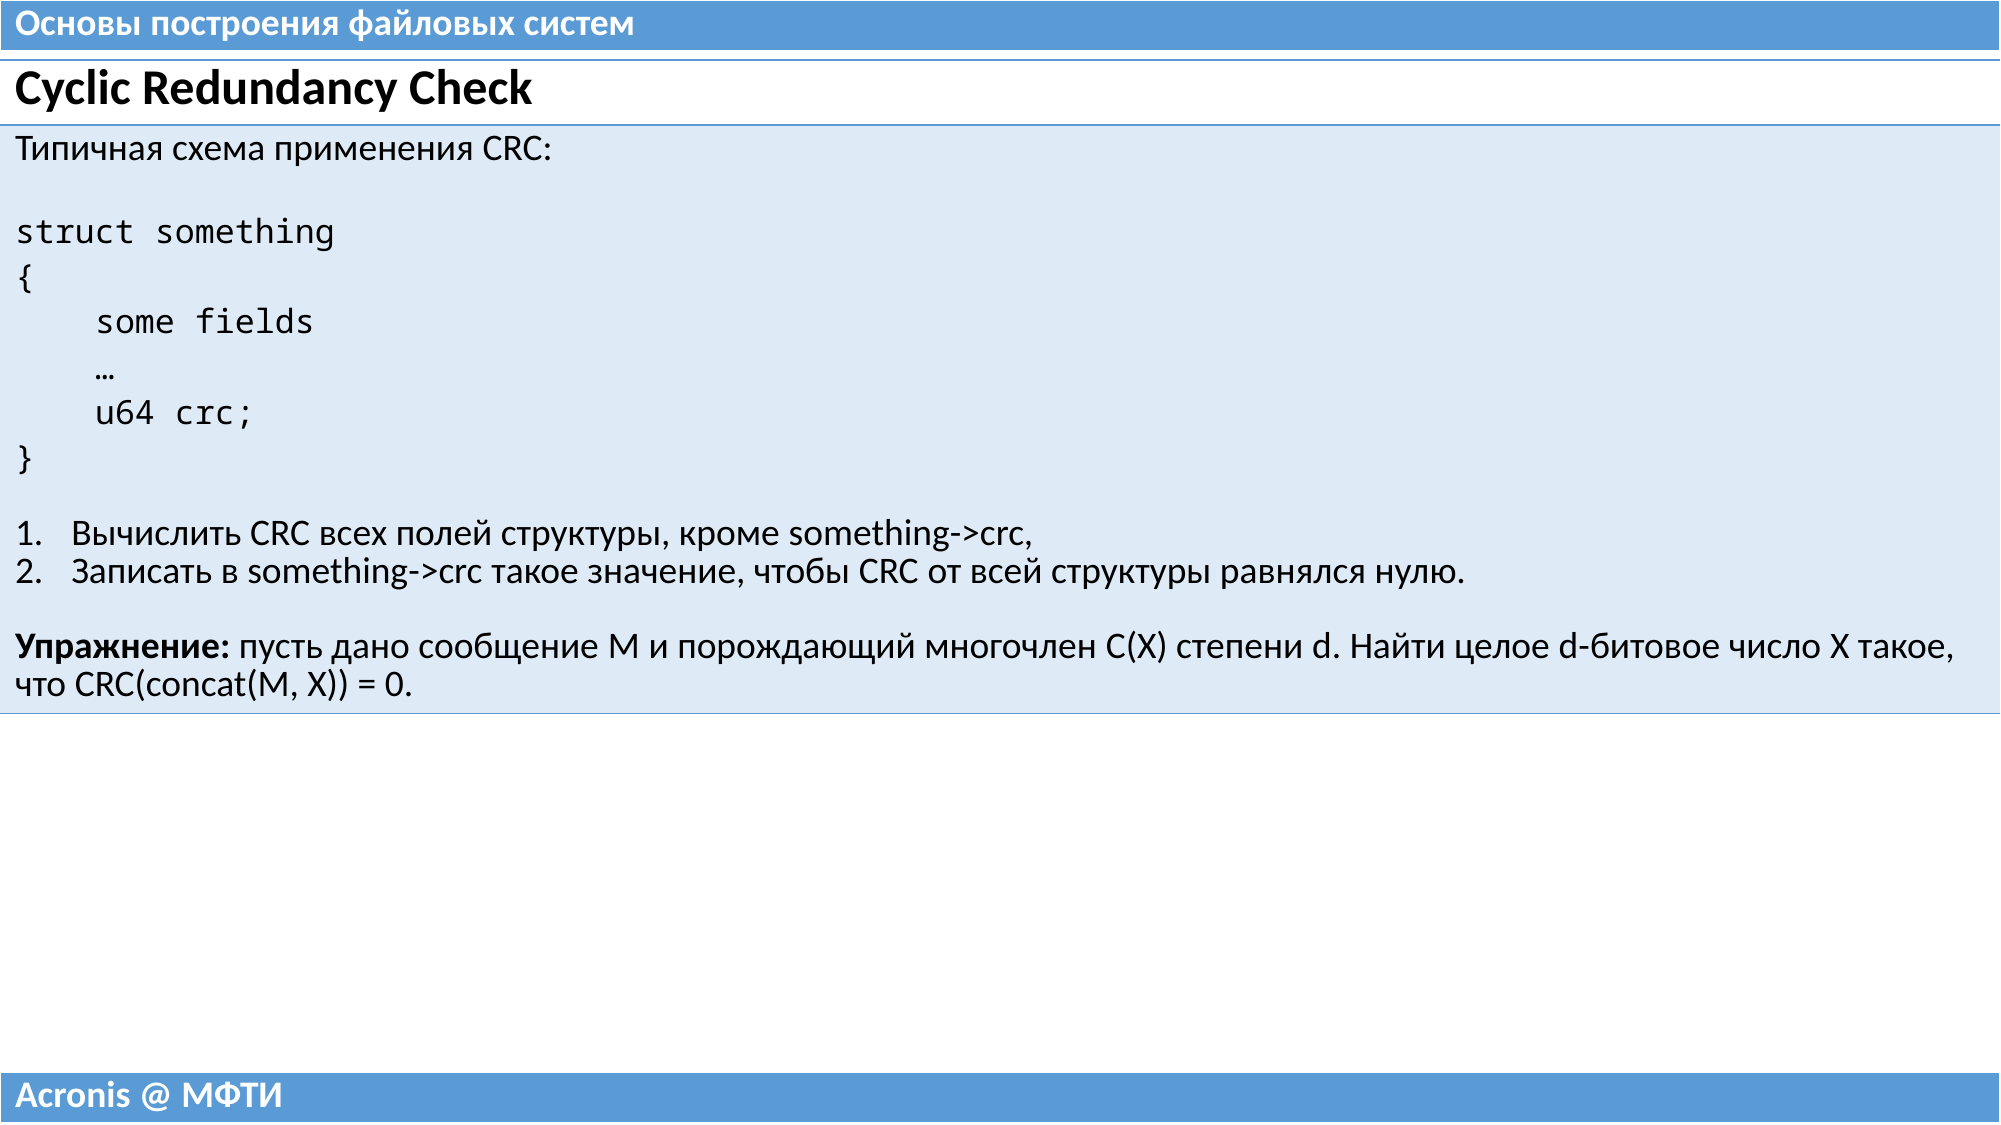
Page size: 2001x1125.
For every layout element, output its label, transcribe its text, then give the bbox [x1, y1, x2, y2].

table_cell Типичная схема применения CRC: struct something { some fields … u64 crc; } Вычислить CRC всех полей структуры, кроме something->crc, Записать в something->crc такое значение, чтобы CRC от всей структуры равнялся нулю. Упражнение: пусть дано сообщение M и порождающий многочлен C(X) степени d. Найти целое d-битовое число X такое, что CRC(concat(M, X)) = 0. [0, 126, 2000, 713]
table_header Основы построения файловых систем [1, 1, 1999, 50]
table_header Acronis @ МФТИ [1, 1073, 1999, 1122]
table_header Cyclic Redundancy Check [0, 61, 2000, 124]
